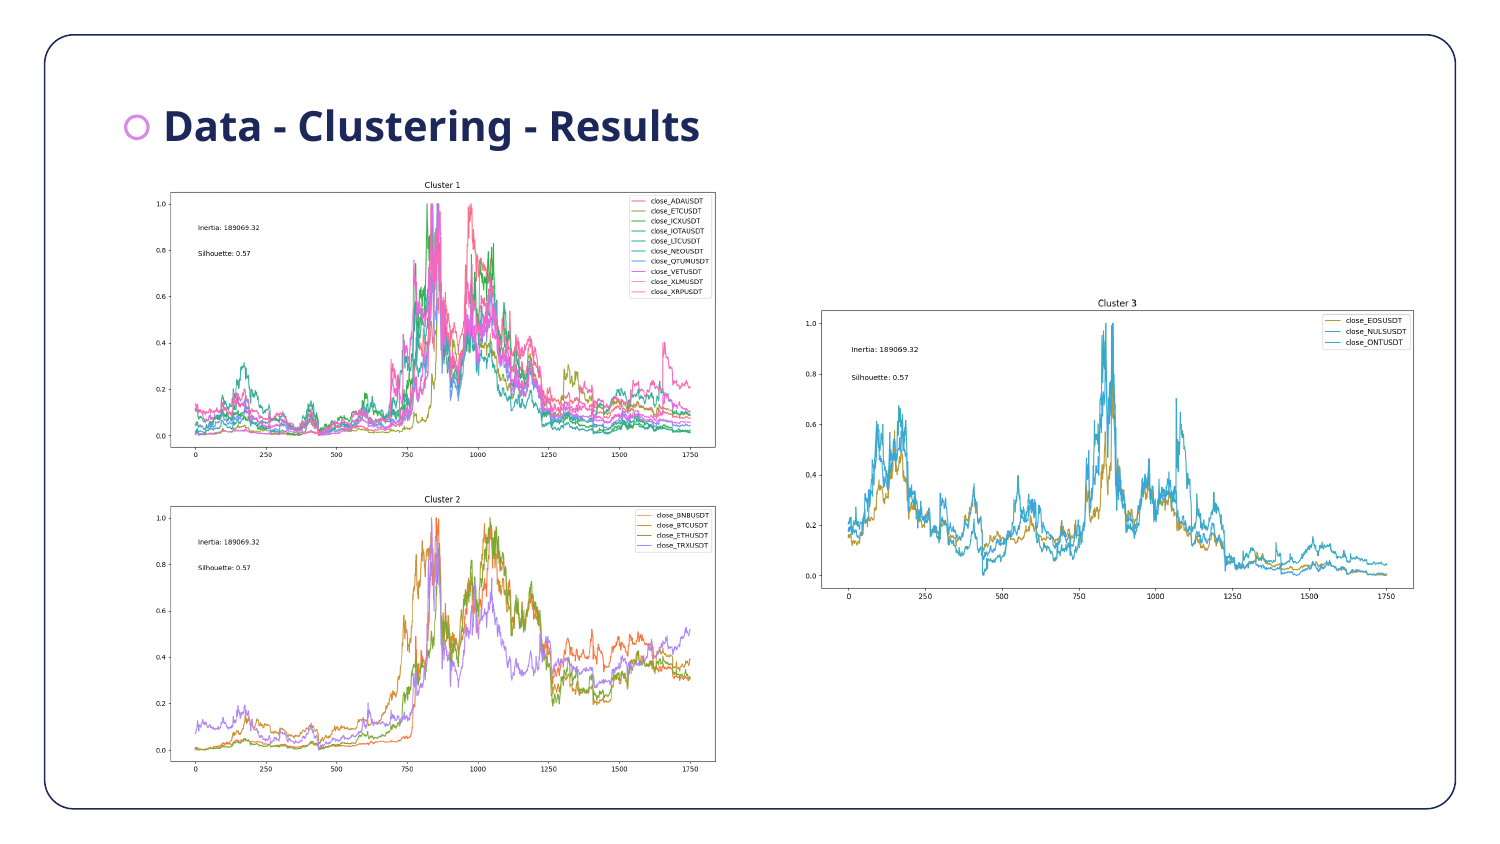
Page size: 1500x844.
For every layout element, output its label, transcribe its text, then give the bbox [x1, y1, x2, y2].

text_box [125, 116, 149, 139]
subtitle Data - Clustering - Results [148, 89, 798, 165]
picture [147, 489, 722, 775]
picture [147, 173, 722, 464]
picture [796, 292, 1421, 609]
